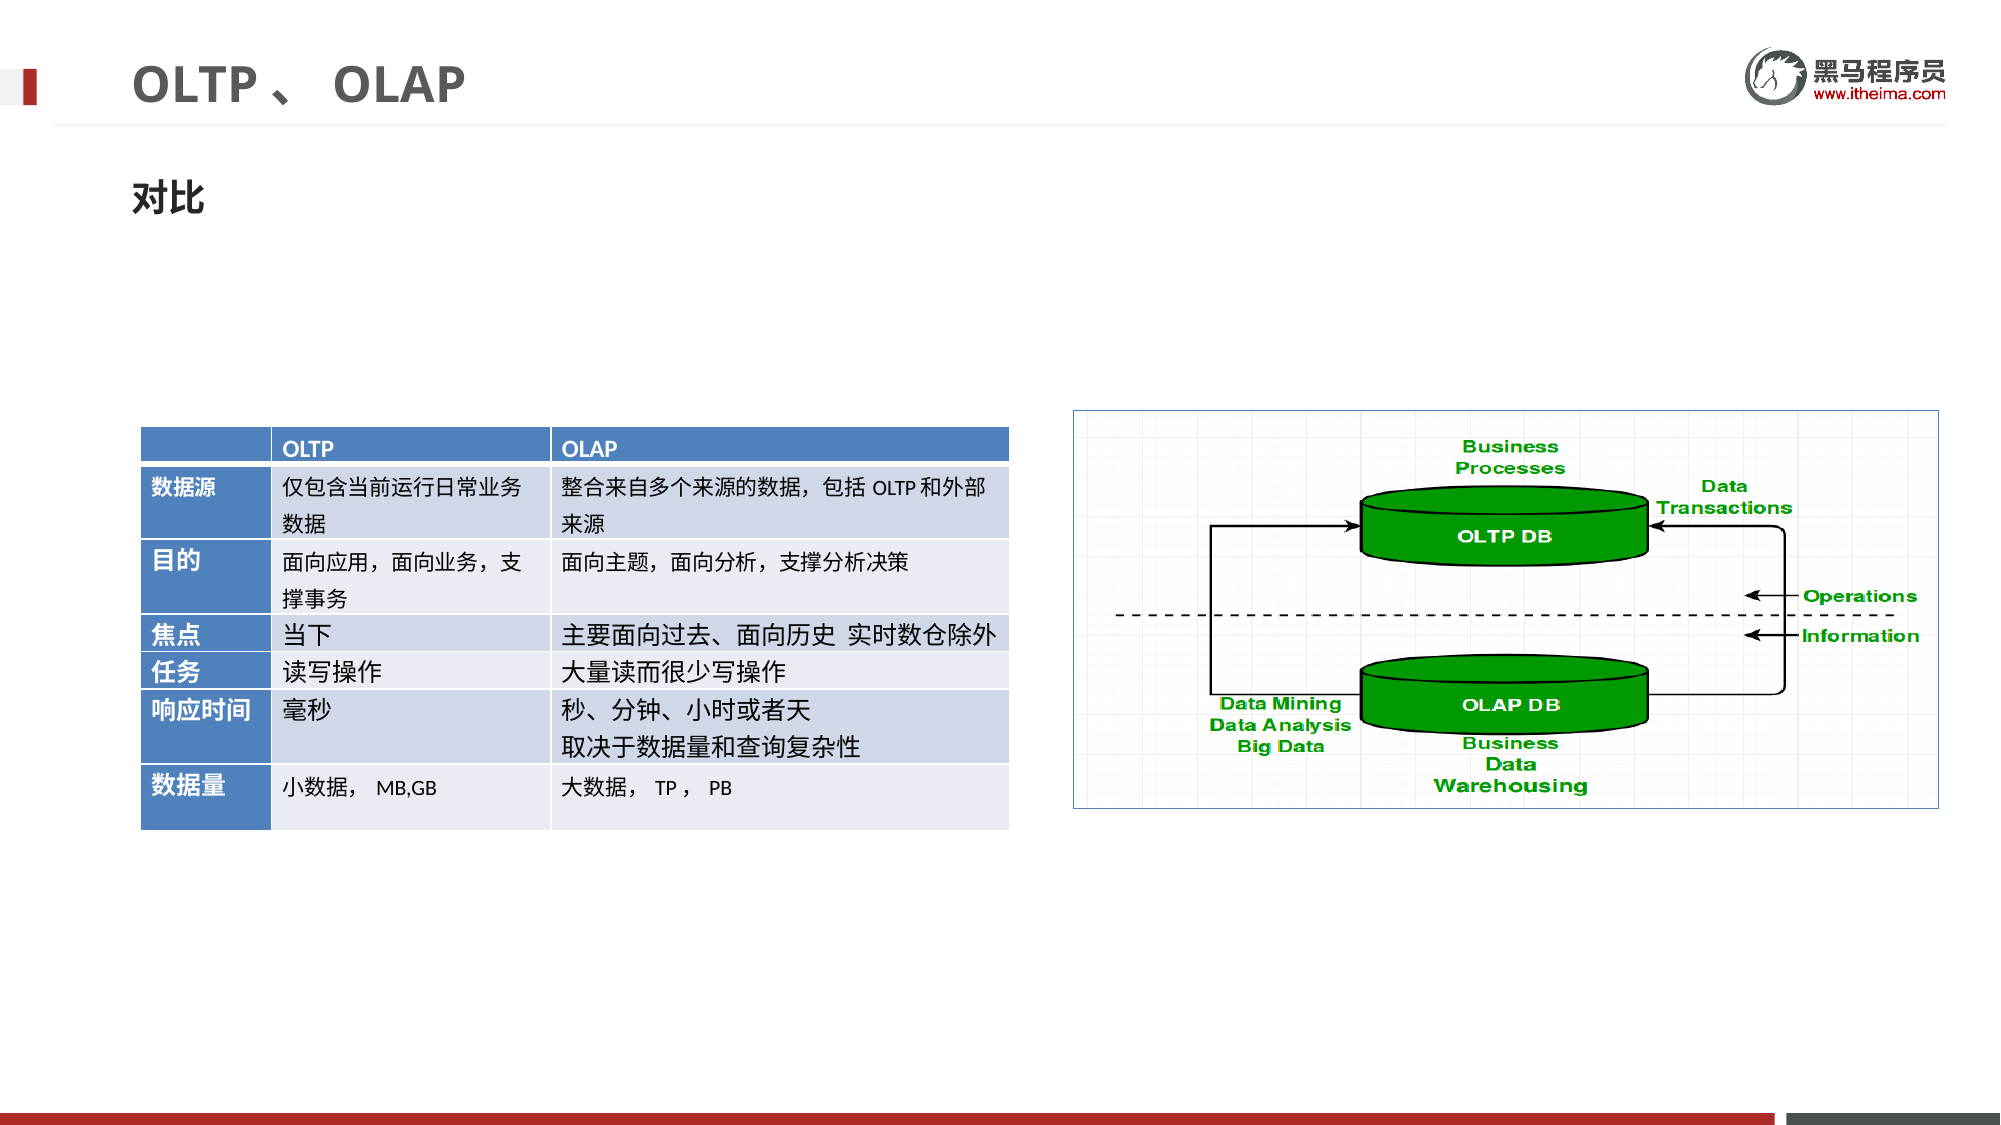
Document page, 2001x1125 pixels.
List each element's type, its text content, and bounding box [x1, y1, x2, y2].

table_cell 大量读而很少写操作 [552, 652, 1009, 688]
table_cell 读写操作 [272, 652, 550, 688]
table_cell 主要面向过去、面向历史 实时数仓除外 [552, 615, 1009, 651]
table_cell 毫秒 [272, 690, 550, 763]
table_cell 面向主题，面向分析，支撑分析决策 [552, 540, 1009, 613]
table_cell 小数据，MB,GB [272, 765, 550, 830]
table_header OLTP [272, 427, 550, 461]
table_cell 面向应用，面向业务，支撑事务 [272, 540, 550, 613]
table_cell 秒、分钟、小时或者天 取决于数据量和查询复杂性 [552, 690, 1009, 763]
table_cell 整合来自多个来源的数据，包括OLTP和外部来源 [552, 467, 1009, 538]
table_cell 响应时间 [141, 690, 271, 763]
table_cell 数据量 [141, 765, 271, 830]
title OLTP、OLAP [116, 40, 1556, 125]
table_cell 任务 [141, 652, 271, 688]
table_cell 数据源 [141, 467, 271, 538]
table_cell 大数据，TP，PB [552, 765, 1009, 830]
table_cell 焦点 [141, 615, 271, 651]
picture [1073, 409, 1939, 810]
list 对比 [116, 154, 1880, 239]
table_header OLAP [552, 427, 1009, 461]
table_header [141, 427, 271, 461]
table_cell 当下 [272, 615, 550, 651]
table_cell 仅包含当前运行日常业务数据 [272, 467, 550, 538]
table_cell 目的 [141, 540, 271, 613]
picture [1744, 46, 1946, 106]
